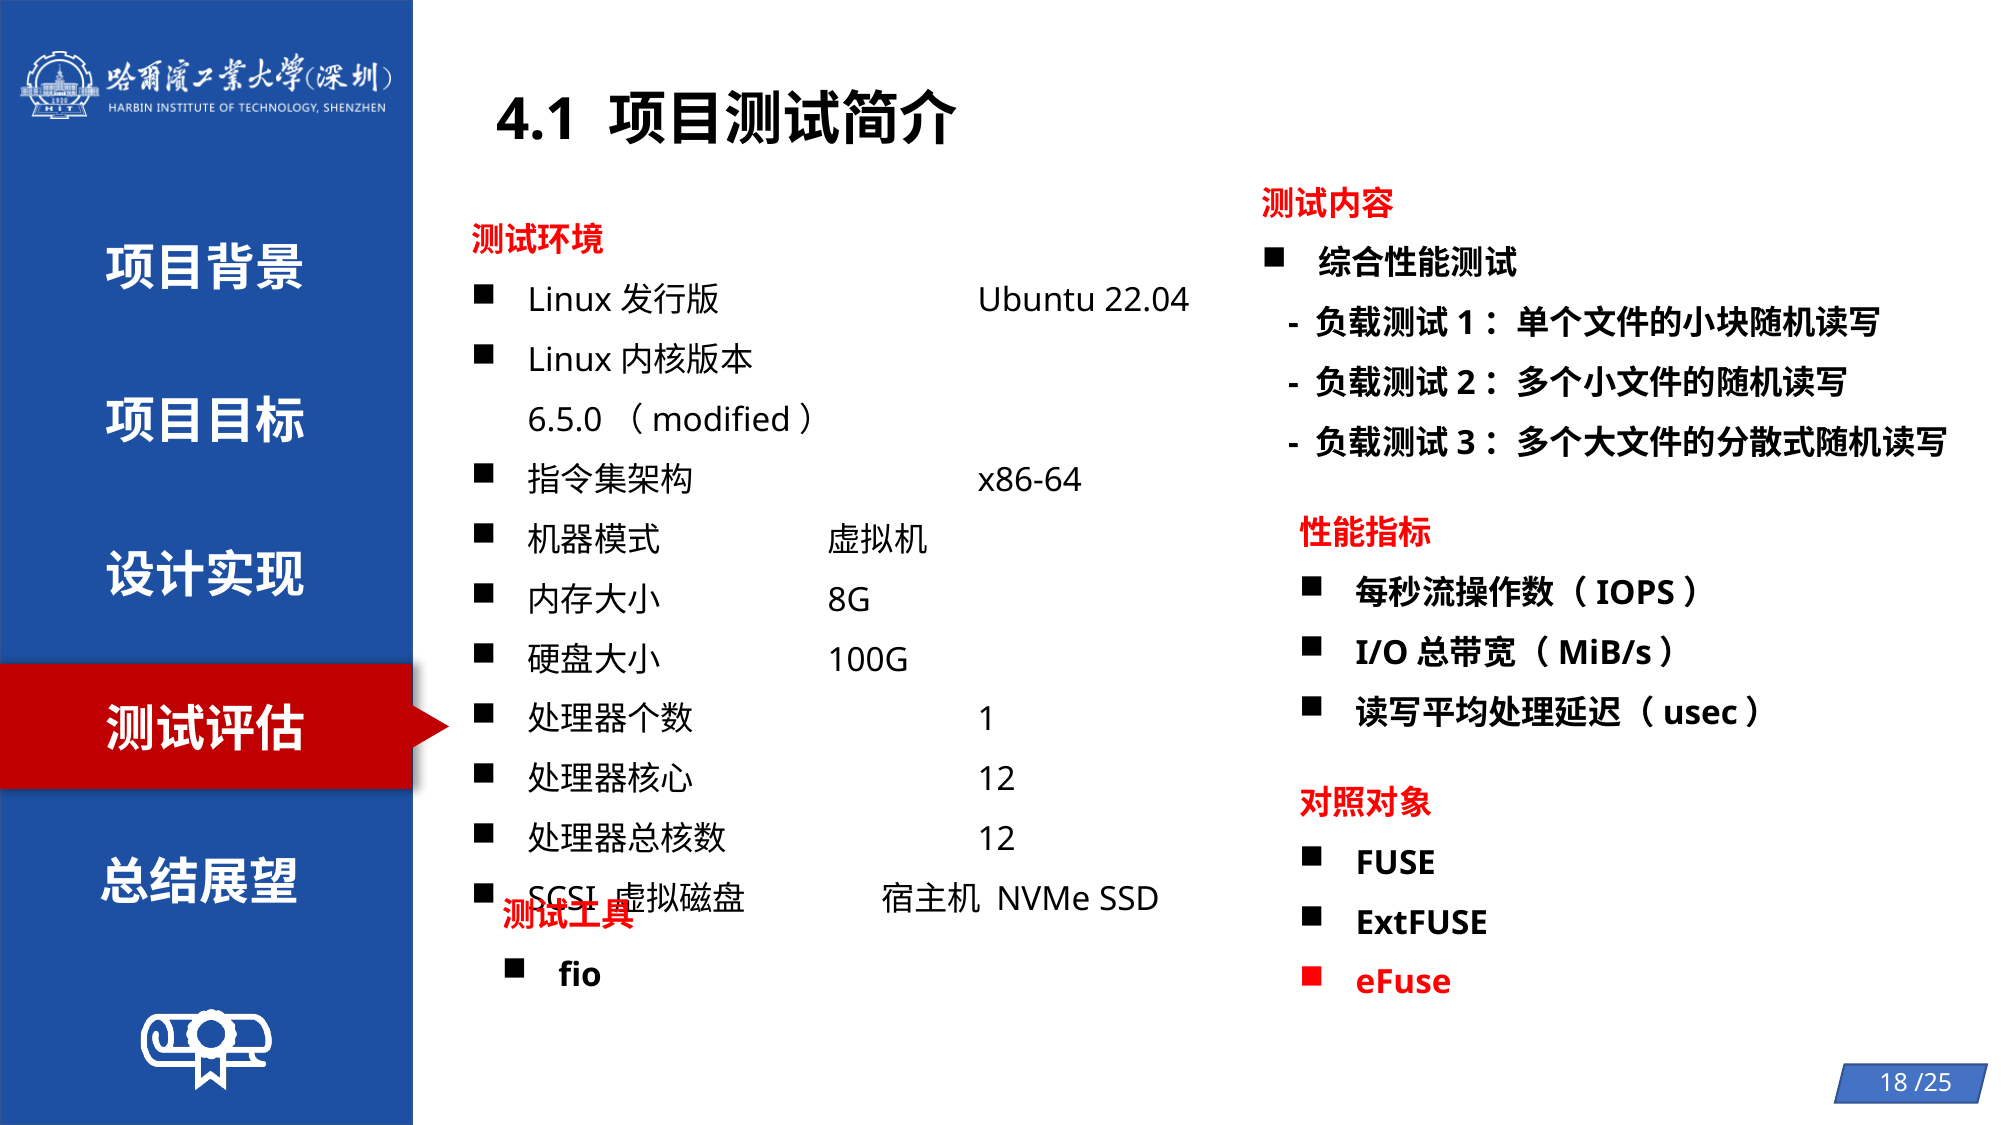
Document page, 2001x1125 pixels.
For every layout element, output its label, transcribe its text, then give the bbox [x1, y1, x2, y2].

text_box 测试工具 fio [487, 865, 1088, 1061]
text_box 设计实现 [14, 534, 398, 610]
text_box [0, 0, 413, 658]
text_box 性能指标 每秒流操作数（IOPS） I/O总带宽（MiB/s） 读写平均处理延迟（usec） [1284, 484, 1886, 739]
text_box 对照对象 FUSE ExtFUSE eFuse [1284, 753, 1850, 1008]
picture [20, 50, 391, 119]
text_box 测试环境 Linux发行版 Ubuntu 22.04 Linux内核版本 6.5.0（modified） 指令集架构 x86-64 机器模式 虚拟机 内存大小 8G 硬盘大小 100G 处理器个数 1 处理器核心 12 处理器总核数 12 SCSI 虚拟磁盘 宿主机 NVMe SSD [456, 191, 1240, 925]
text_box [0, 663, 449, 789]
text_box 总结展望 [7, 842, 391, 917]
text_box 4.1 项目测试简介 [481, 63, 1079, 177]
text_box [0, 797, 413, 1125]
text_box 项目目标 [14, 381, 398, 457]
picture [130, 974, 281, 1125]
text_box 测试内容 综合性能测试 - 负载测试1：单个文件的小块随机读写 - 负载测试2：多个小文件的随机读写 - 负载测试3：多个大文件的分散式随机读写 [1247, 154, 1966, 469]
text_box 项目背景 [14, 227, 398, 303]
